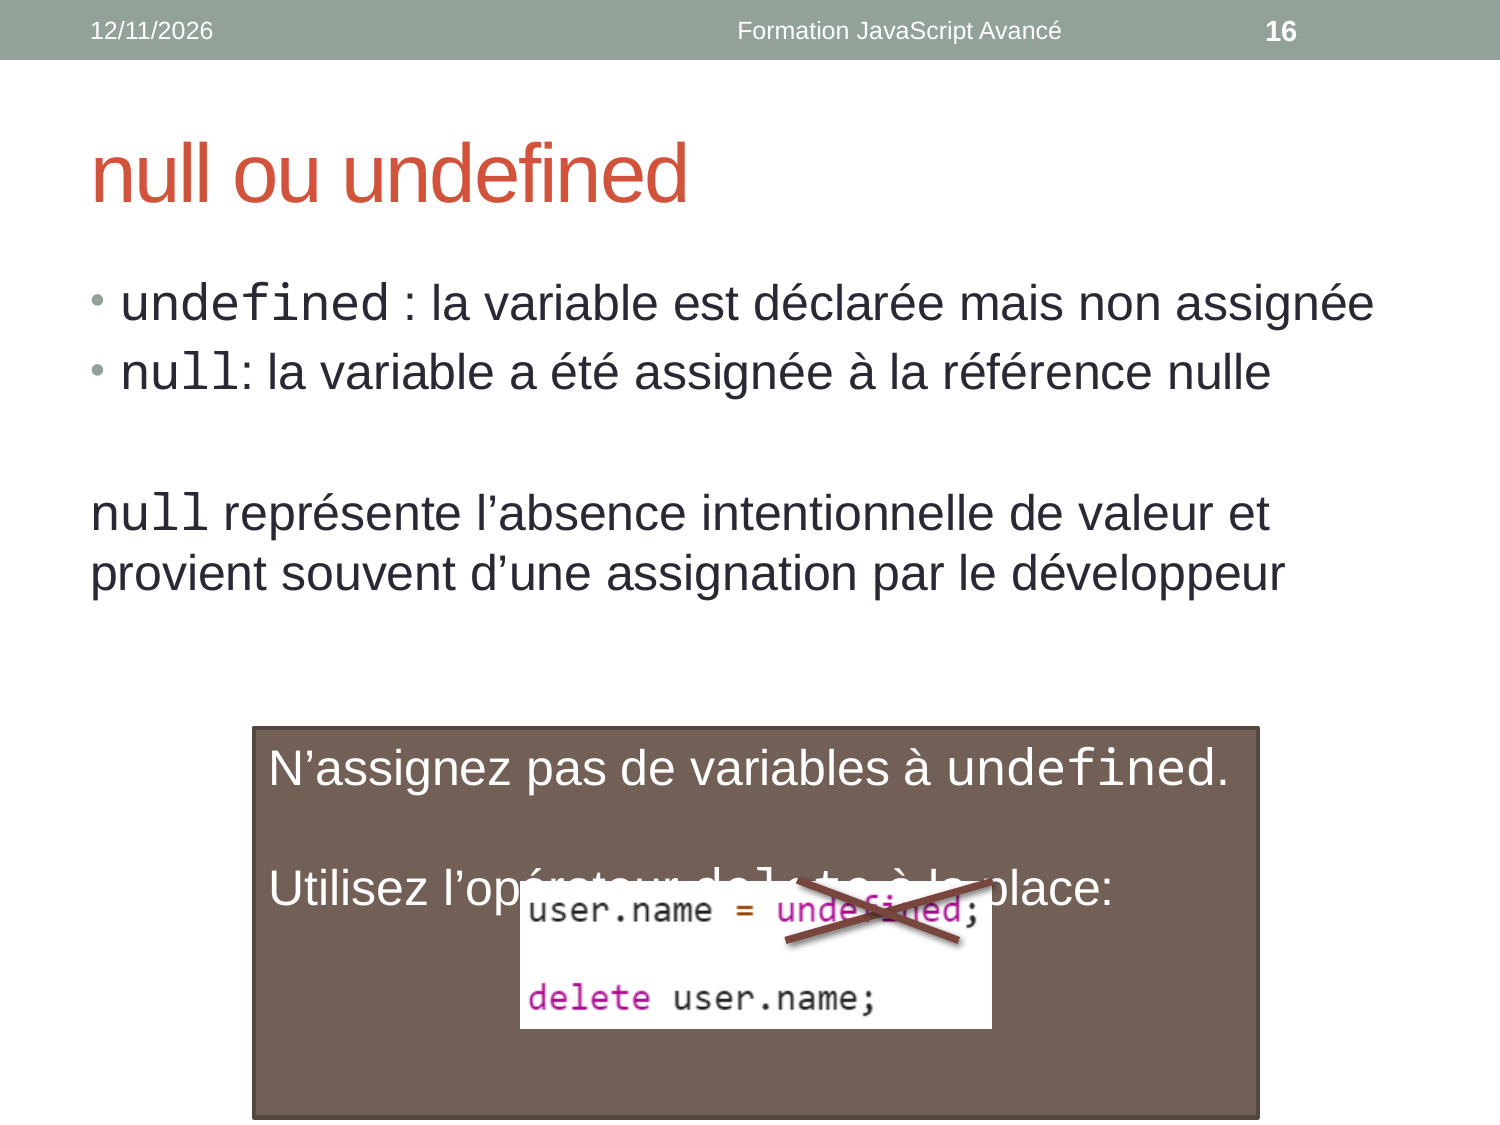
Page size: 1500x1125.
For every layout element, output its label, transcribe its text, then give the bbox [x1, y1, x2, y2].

list undefined : la variable est déclarée mais non assignée null: la variable a été assignée à la référence nulle null représente l’absence intentionnelle de valeur et provient souvent d’une assignation par le développeur [75, 262, 1425, 693]
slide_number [75, 3, 550, 57]
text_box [785, 881, 795, 941]
picture [520, 881, 992, 1029]
footer Formation JavaScript Avancé [562, 3, 1238, 57]
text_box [967, 881, 993, 941]
slide_number 16 [1250, 3, 1425, 57]
title null ou undefined [75, 87, 1425, 250]
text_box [796, 879, 959, 941]
text_box N’assignez pas de variables à undefined. Utilisez l’opérateur delete à la place: [252, 726, 1260, 1120]
